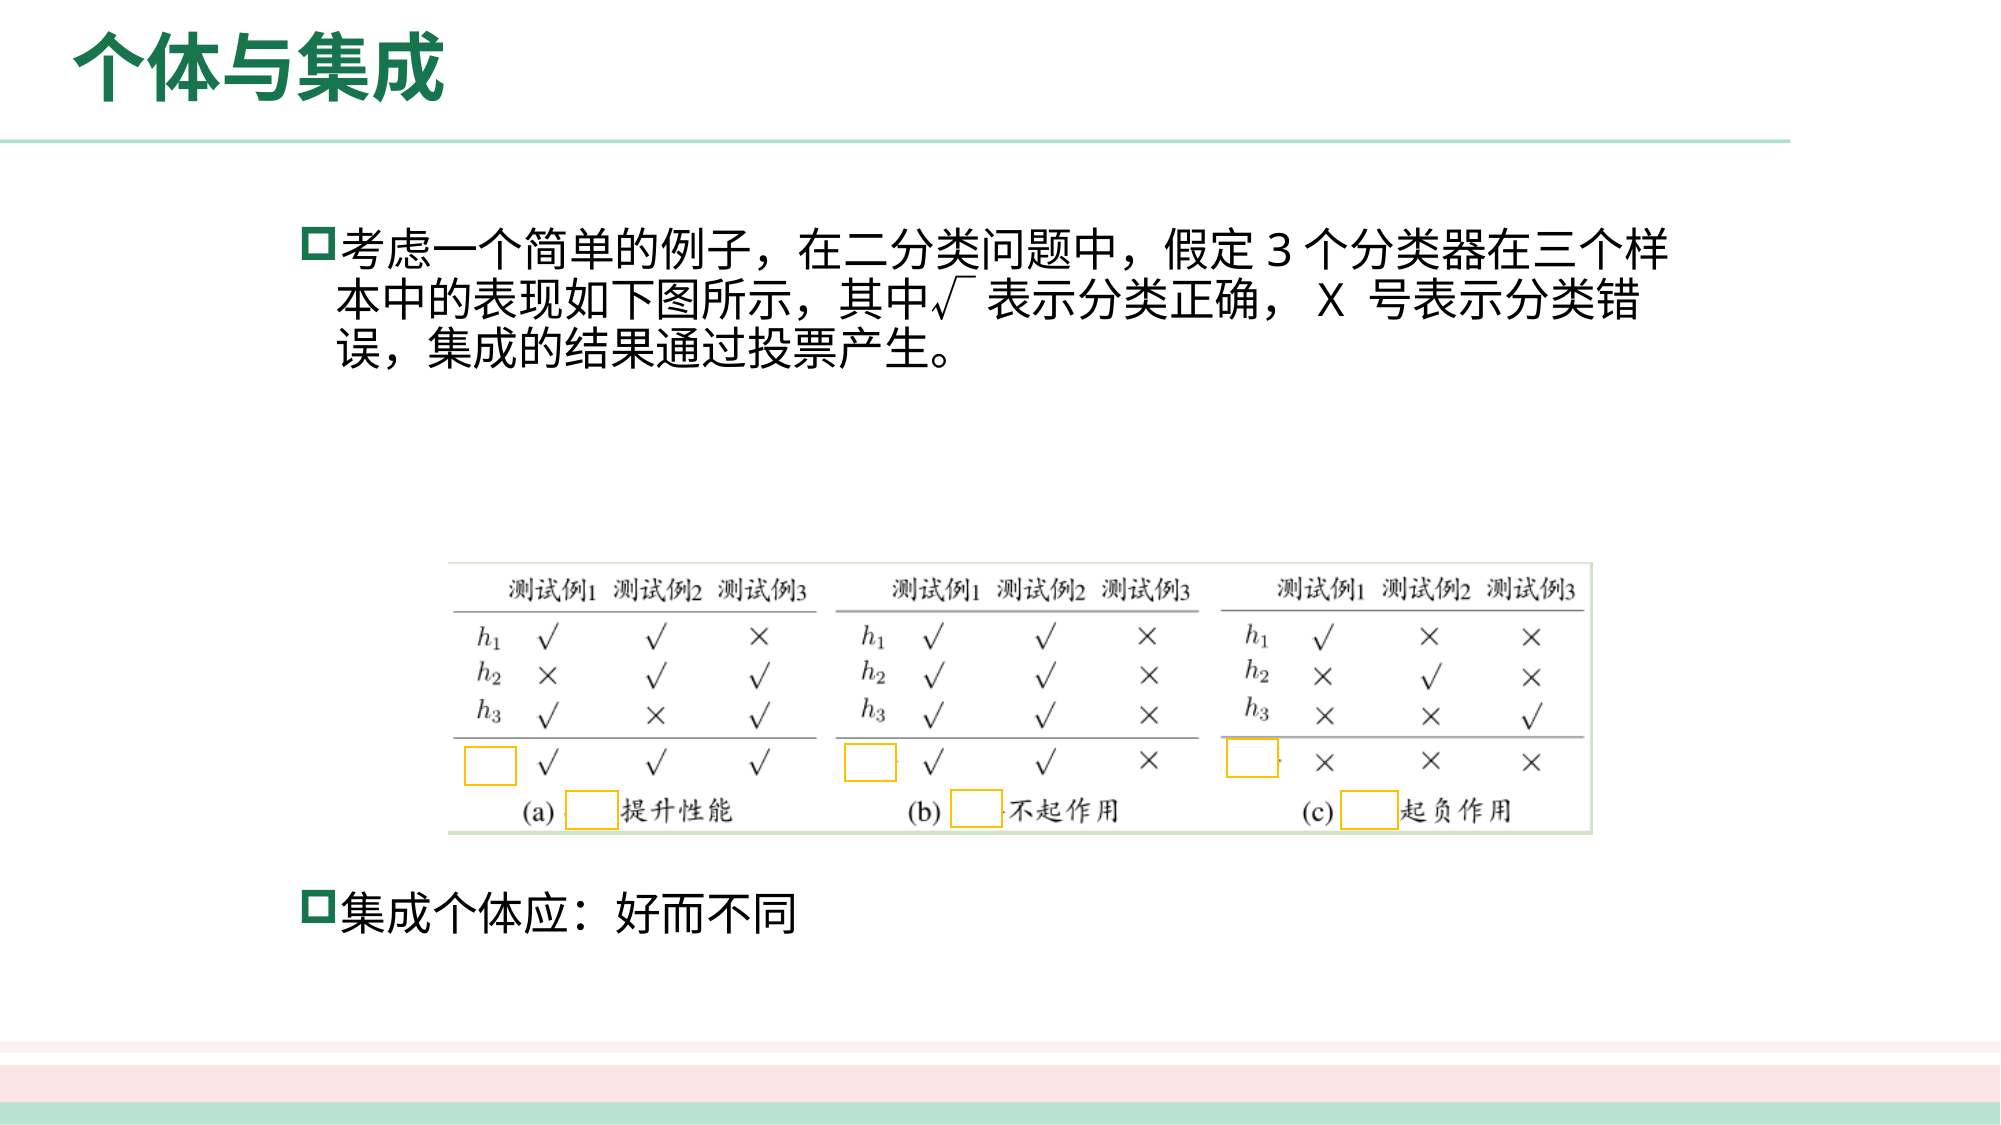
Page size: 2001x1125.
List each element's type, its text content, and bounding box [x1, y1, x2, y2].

list 考虑一个简单的例子，在二分类问题中，假定3个分类器在三个样本中的表现如下图所示，其中√ 表示分类正确，X 号表示分类错误，集成的结果通过投票产生。 [283, 219, 1697, 485]
title 个体与集成 [56, 7, 1782, 135]
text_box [448, 562, 1593, 835]
picture [0, 0, 2001, 1125]
text_box 集成个体应：好而不同 [283, 882, 1697, 990]
